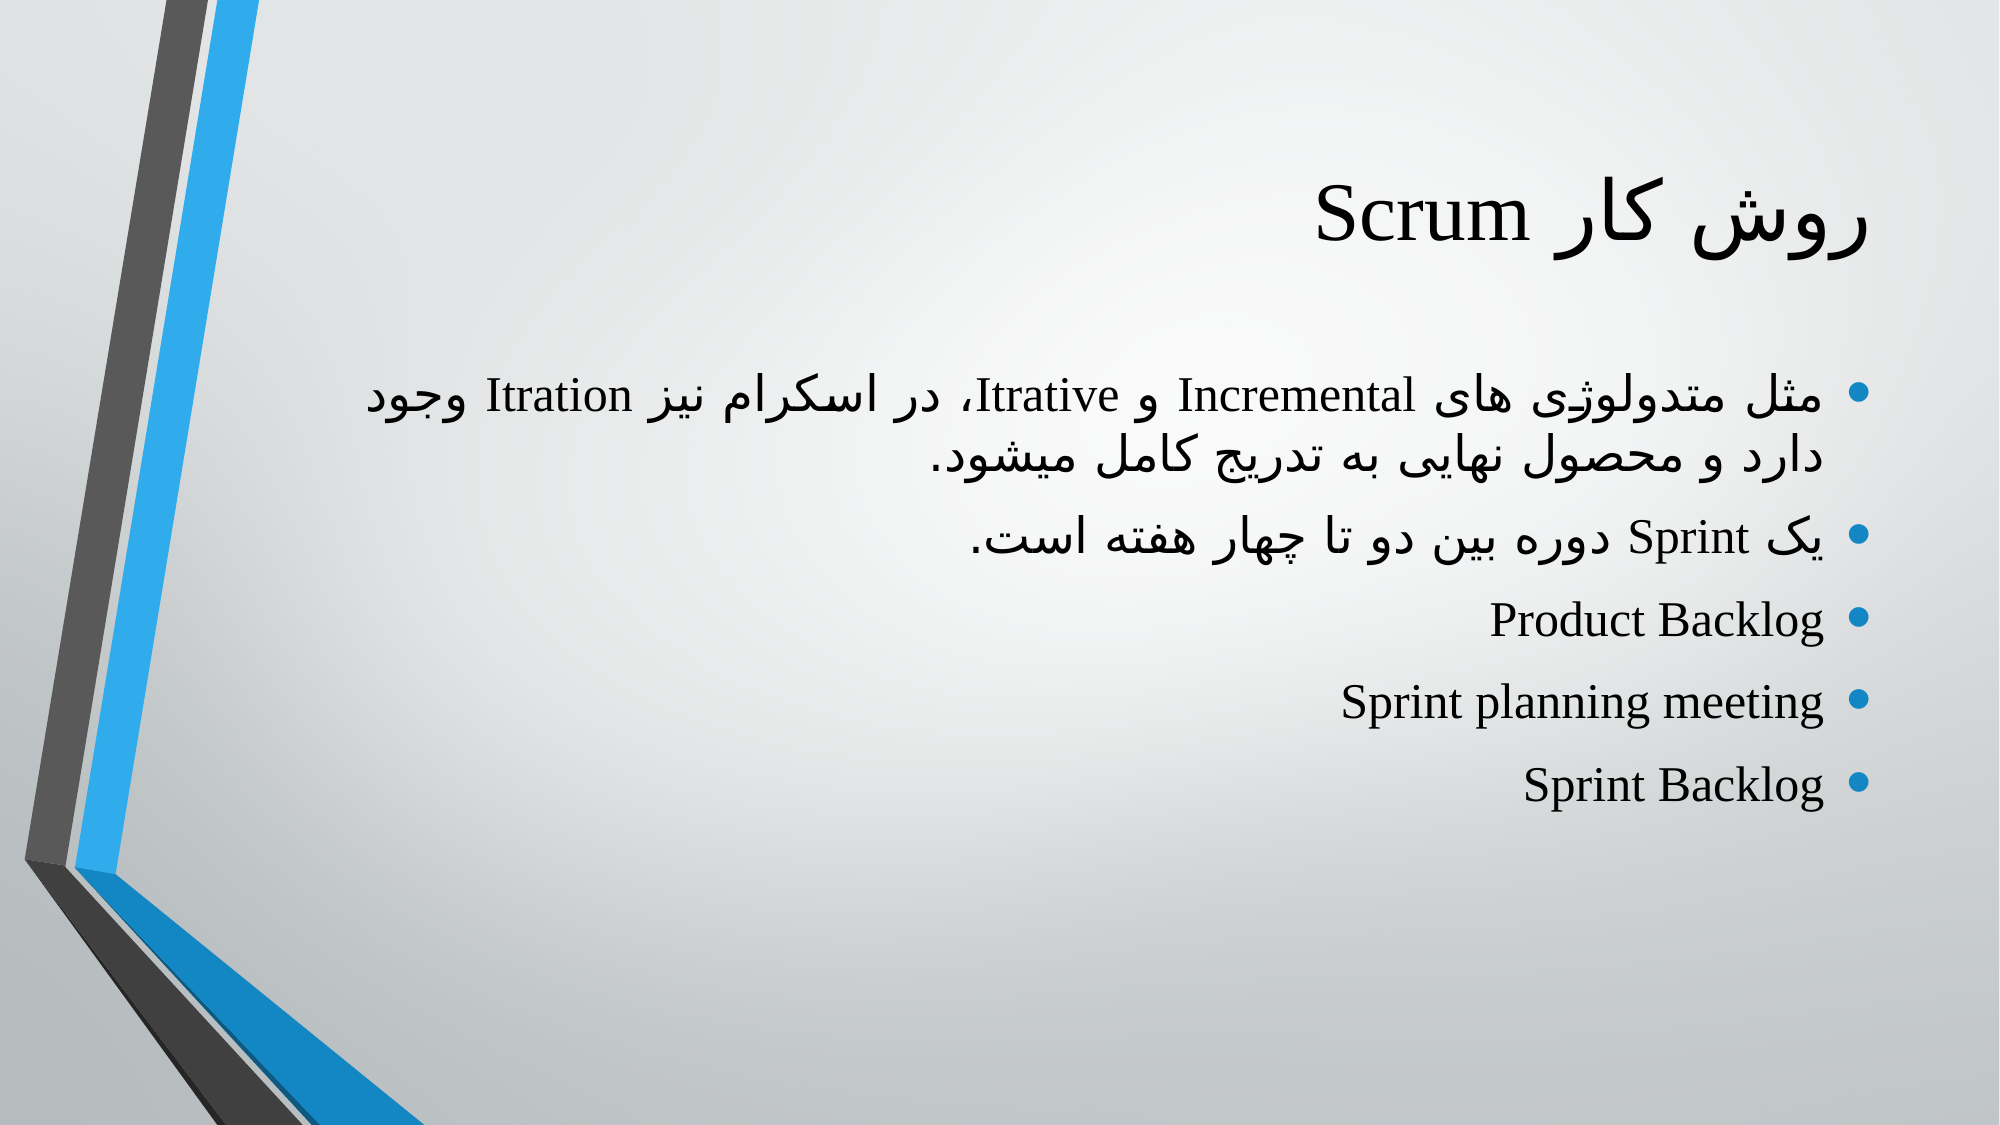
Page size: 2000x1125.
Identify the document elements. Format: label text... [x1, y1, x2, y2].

list مثل متدولوژی های Incremental و Itrative، در اسکرام نیز Itration وجود دارد و محصول نهایی به تدریج کامل میشود. یک Sprint دوره بین دو تا چهار هفته است. Product Backlog Sprint planning meeting Sprint Backlog [350, 349, 1887, 988]
title روش کار Scrum [243, 112, 1887, 303]
